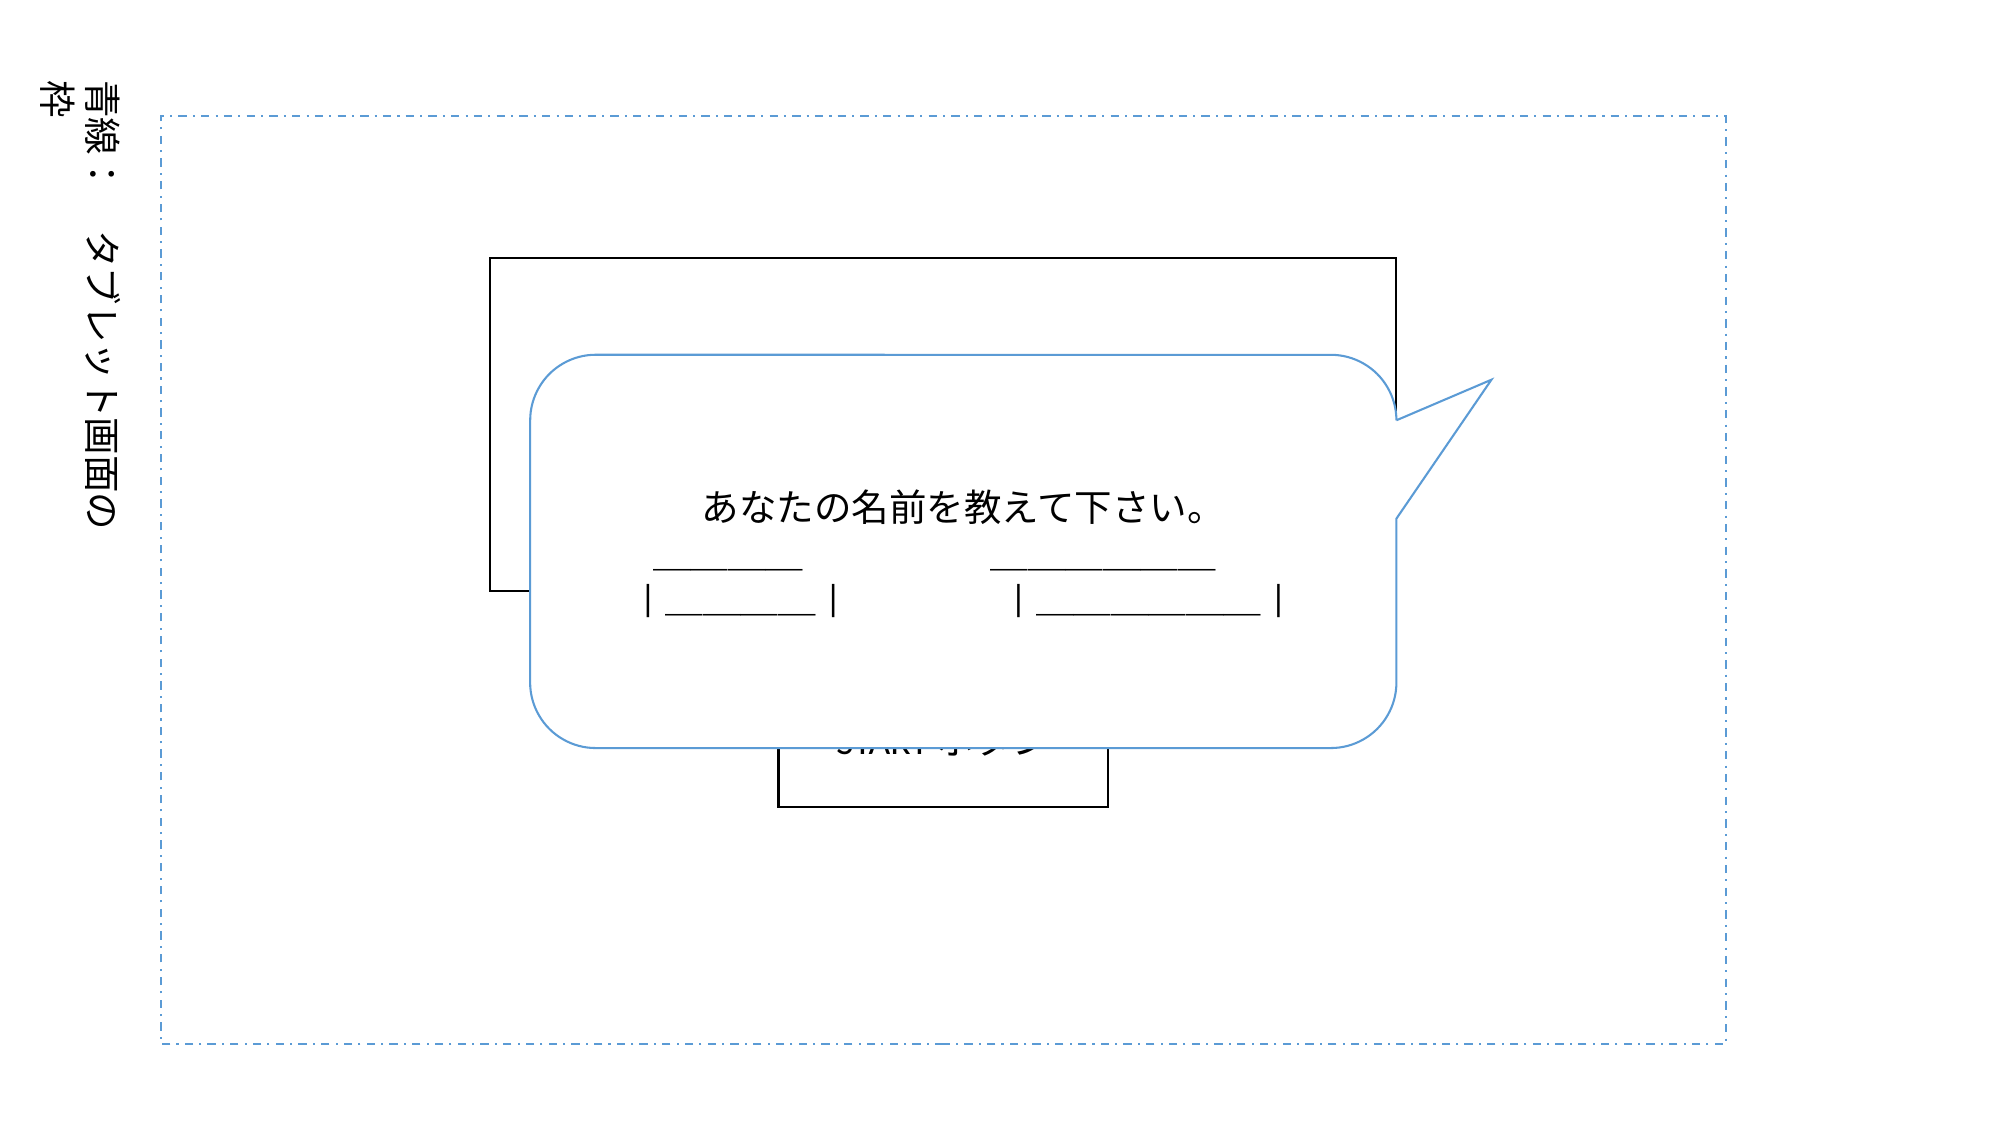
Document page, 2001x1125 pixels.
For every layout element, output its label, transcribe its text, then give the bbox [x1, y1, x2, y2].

text_box 青線： タブレット画面の枠 [57, 65, 133, 552]
text_box はつでん大臣（逆転裁判っぽいタイトルImage） [489, 257, 1397, 592]
text_box [160, 115, 1727, 1045]
text_box STARTボタン [777, 750, 1109, 808]
text_box あなたの名前を教えて下さい。 ＿＿＿＿ ＿＿＿＿＿＿ |＿＿＿＿| |＿＿＿＿＿＿| [529, 353, 1495, 750]
